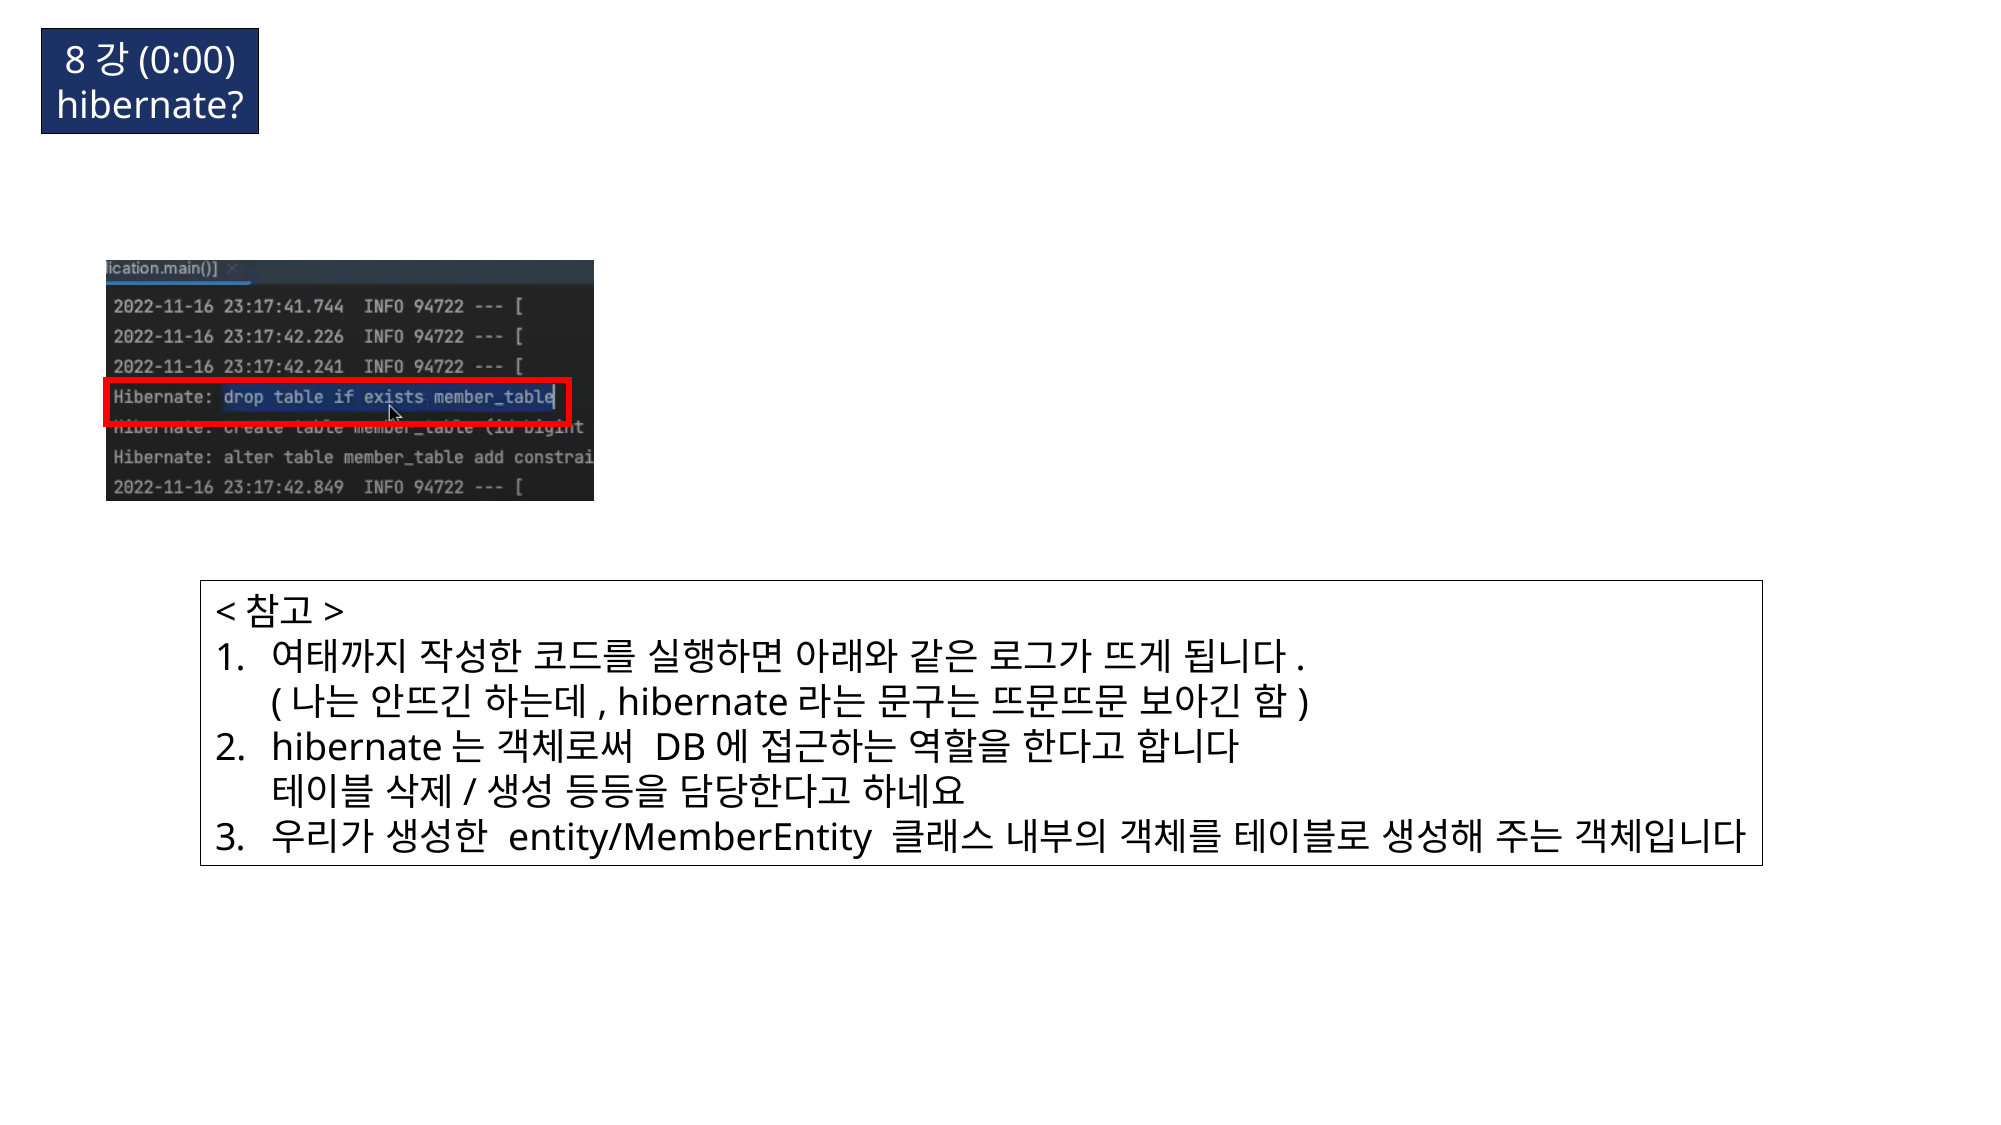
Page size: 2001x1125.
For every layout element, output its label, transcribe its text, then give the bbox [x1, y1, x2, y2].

text_box <참고> 여태까지 작성한 코드를 실행하면 아래와 같은 로그가 뜨게 됩니다. (나는 안뜨긴 하는데, hibernate라는 문구는 뜨문뜨문 보아긴 함) hibernate는 객체로써 DB에 접근하는 역할을 한다고 합니다 테이블 삭제/생성 등등을 담당한다고 하네요 우리가 생성한 entity/MemberEntity 클래스 내부의 객체를 테이블로 생성해 주는 객체입니다 [200, 580, 1763, 866]
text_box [106, 260, 594, 501]
text_box 8강(0:00) hibernate? [41, 28, 259, 134]
